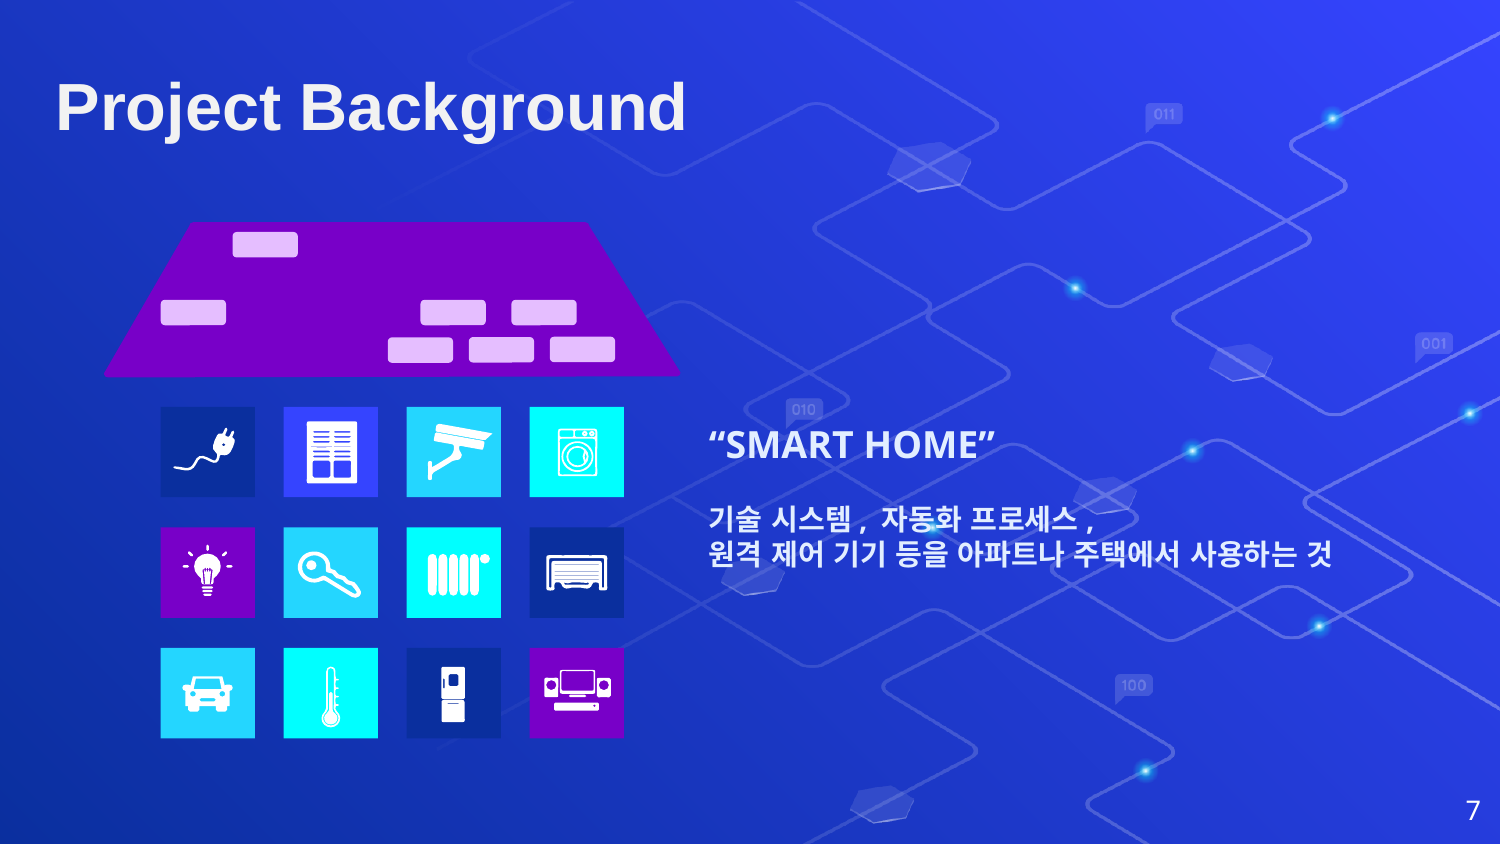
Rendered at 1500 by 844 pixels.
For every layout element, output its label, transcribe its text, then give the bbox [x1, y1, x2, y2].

text_box Project Background [40, 56, 1500, 145]
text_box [103, 221, 681, 378]
text_box “SMART HOME” 기술 시스템, 자동화 프로세스, 원격 제어 기기 등을 아파트나 주택에서 사용하는 것 [694, 413, 1445, 579]
slide_number 7 [1391, 779, 1482, 844]
picture [0, 0, 1500, 844]
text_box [160, 406, 625, 739]
